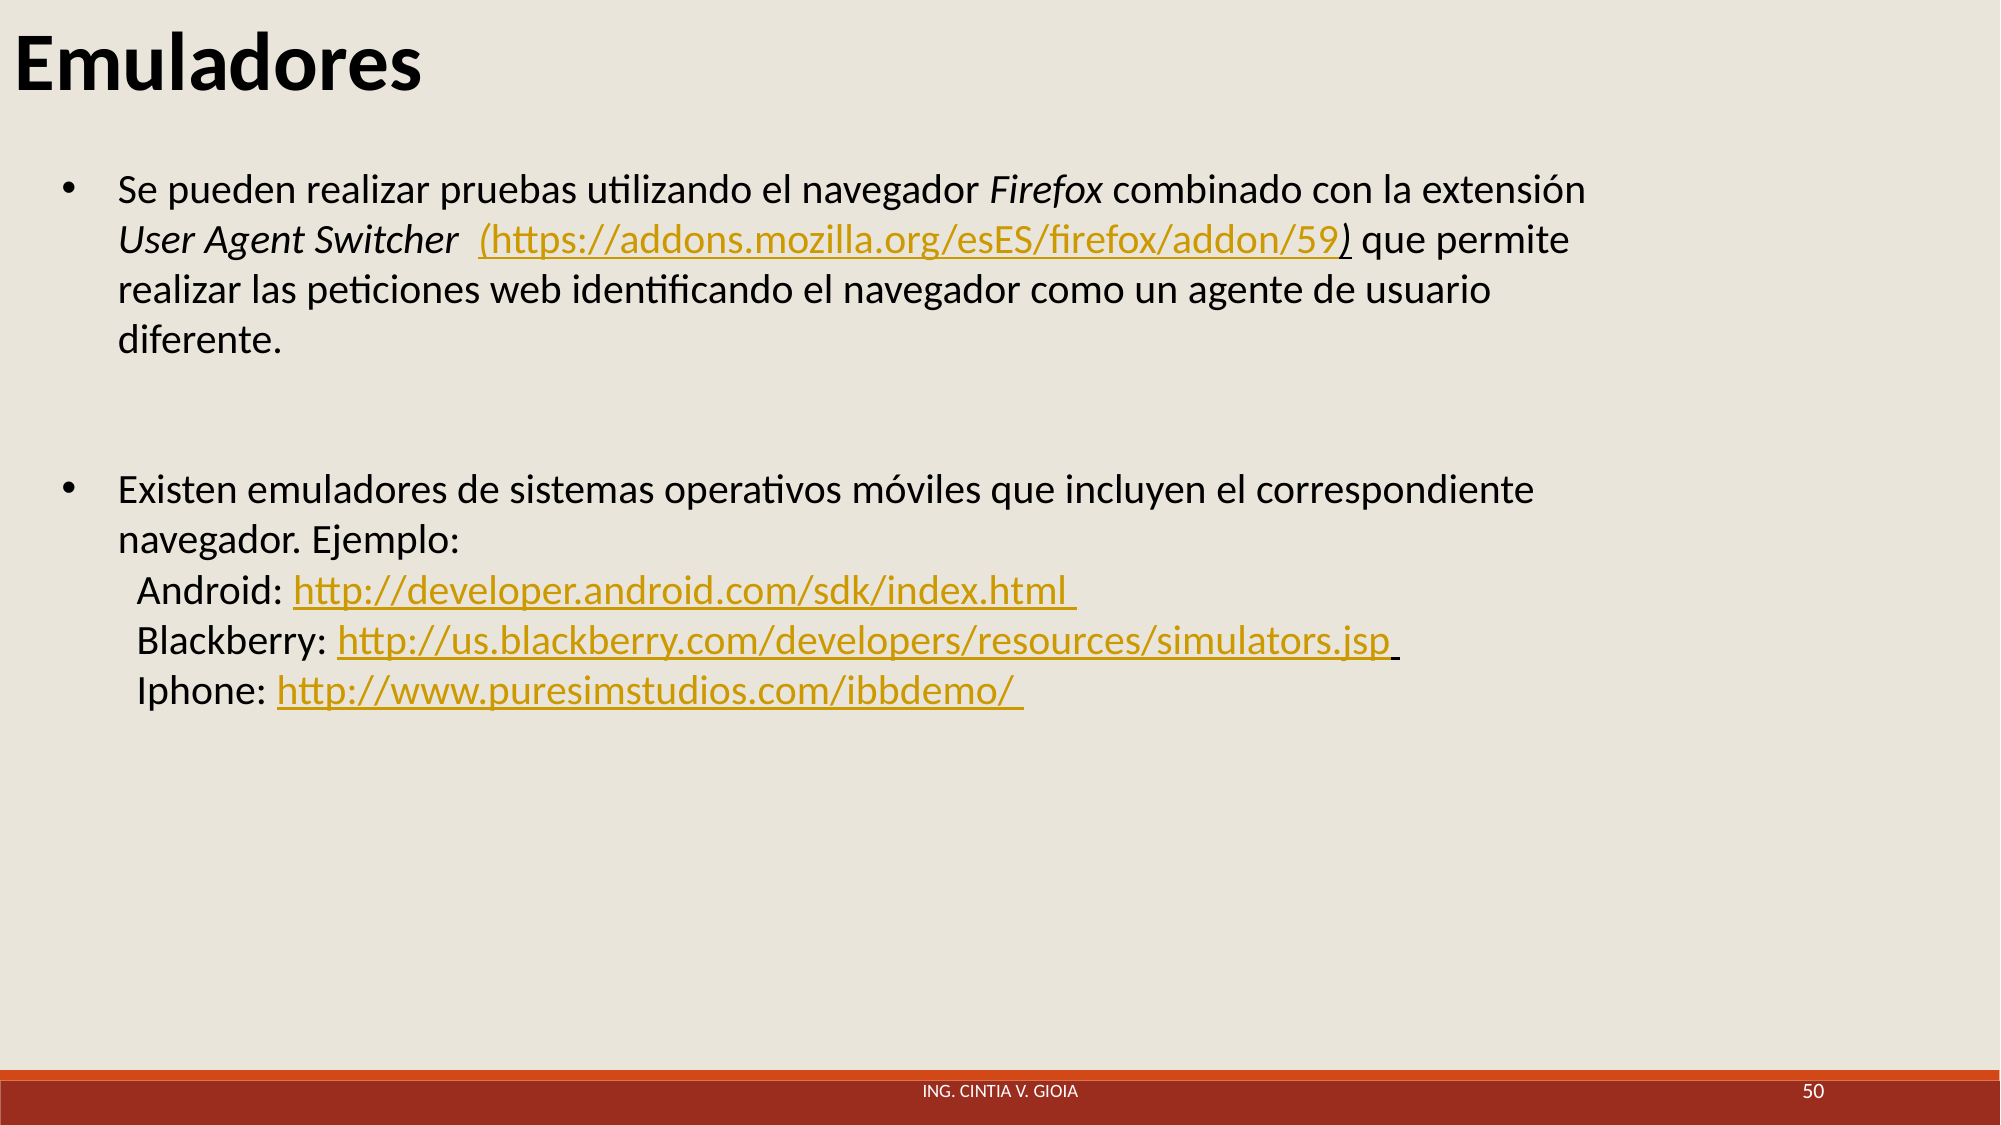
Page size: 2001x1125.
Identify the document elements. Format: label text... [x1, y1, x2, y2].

slide_number 50 [1624, 1059, 1840, 1120]
text_box Emuladores [0, 0, 1223, 115]
text_box Se pueden realizar pruebas utilizando el navegador Firefox combinado con la extensión User Agent Switcher (https://addons.mozilla.org/esES/firefox/addon/59) que permite realizar las peticiones web identificando el navegador como un agente de usuario diferente. Existen emuladores de sistemas operativos móviles que incluyen el correspondiente navegador. Ejemplo: Android: http://developer.android.com/sdk/index.html Blackberry: http://us.blackberry.com/developers/resources/simulators.jsp Iphone: http://www.puresimstudios.com/ibbdemo/ [46, 154, 1604, 720]
footer Ing. Cintia V. Gioia [604, 1059, 1396, 1120]
